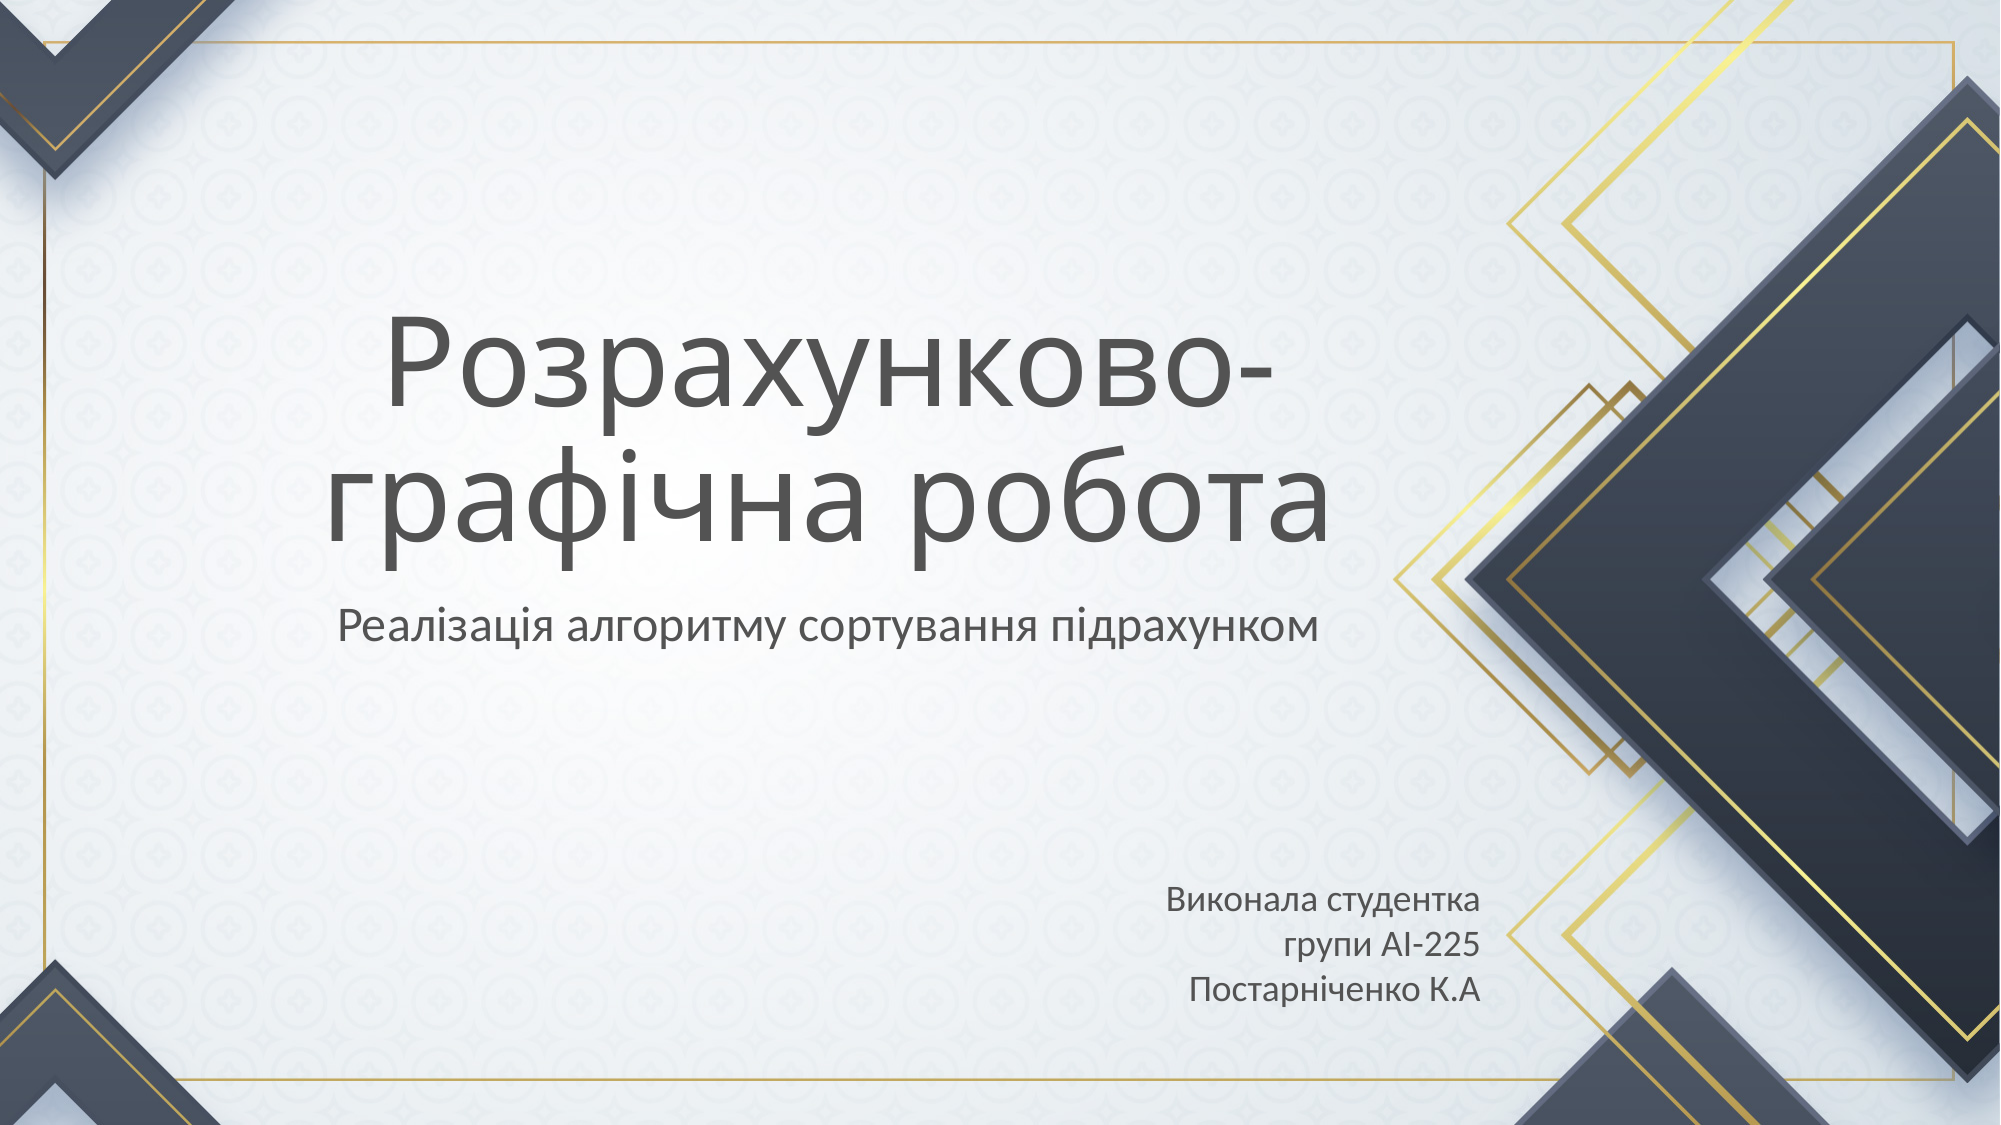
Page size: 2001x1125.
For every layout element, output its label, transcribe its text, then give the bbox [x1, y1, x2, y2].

text_box Виконала студентка групи АІ-225 Постарніченко К.А [1132, 866, 1496, 1016]
subtitle Реалізація алгоритму сортування підрахунком [249, 590, 1408, 863]
title Розрахунково-графічна робота [249, 184, 1408, 576]
picture [0, 0, 2000, 1125]
